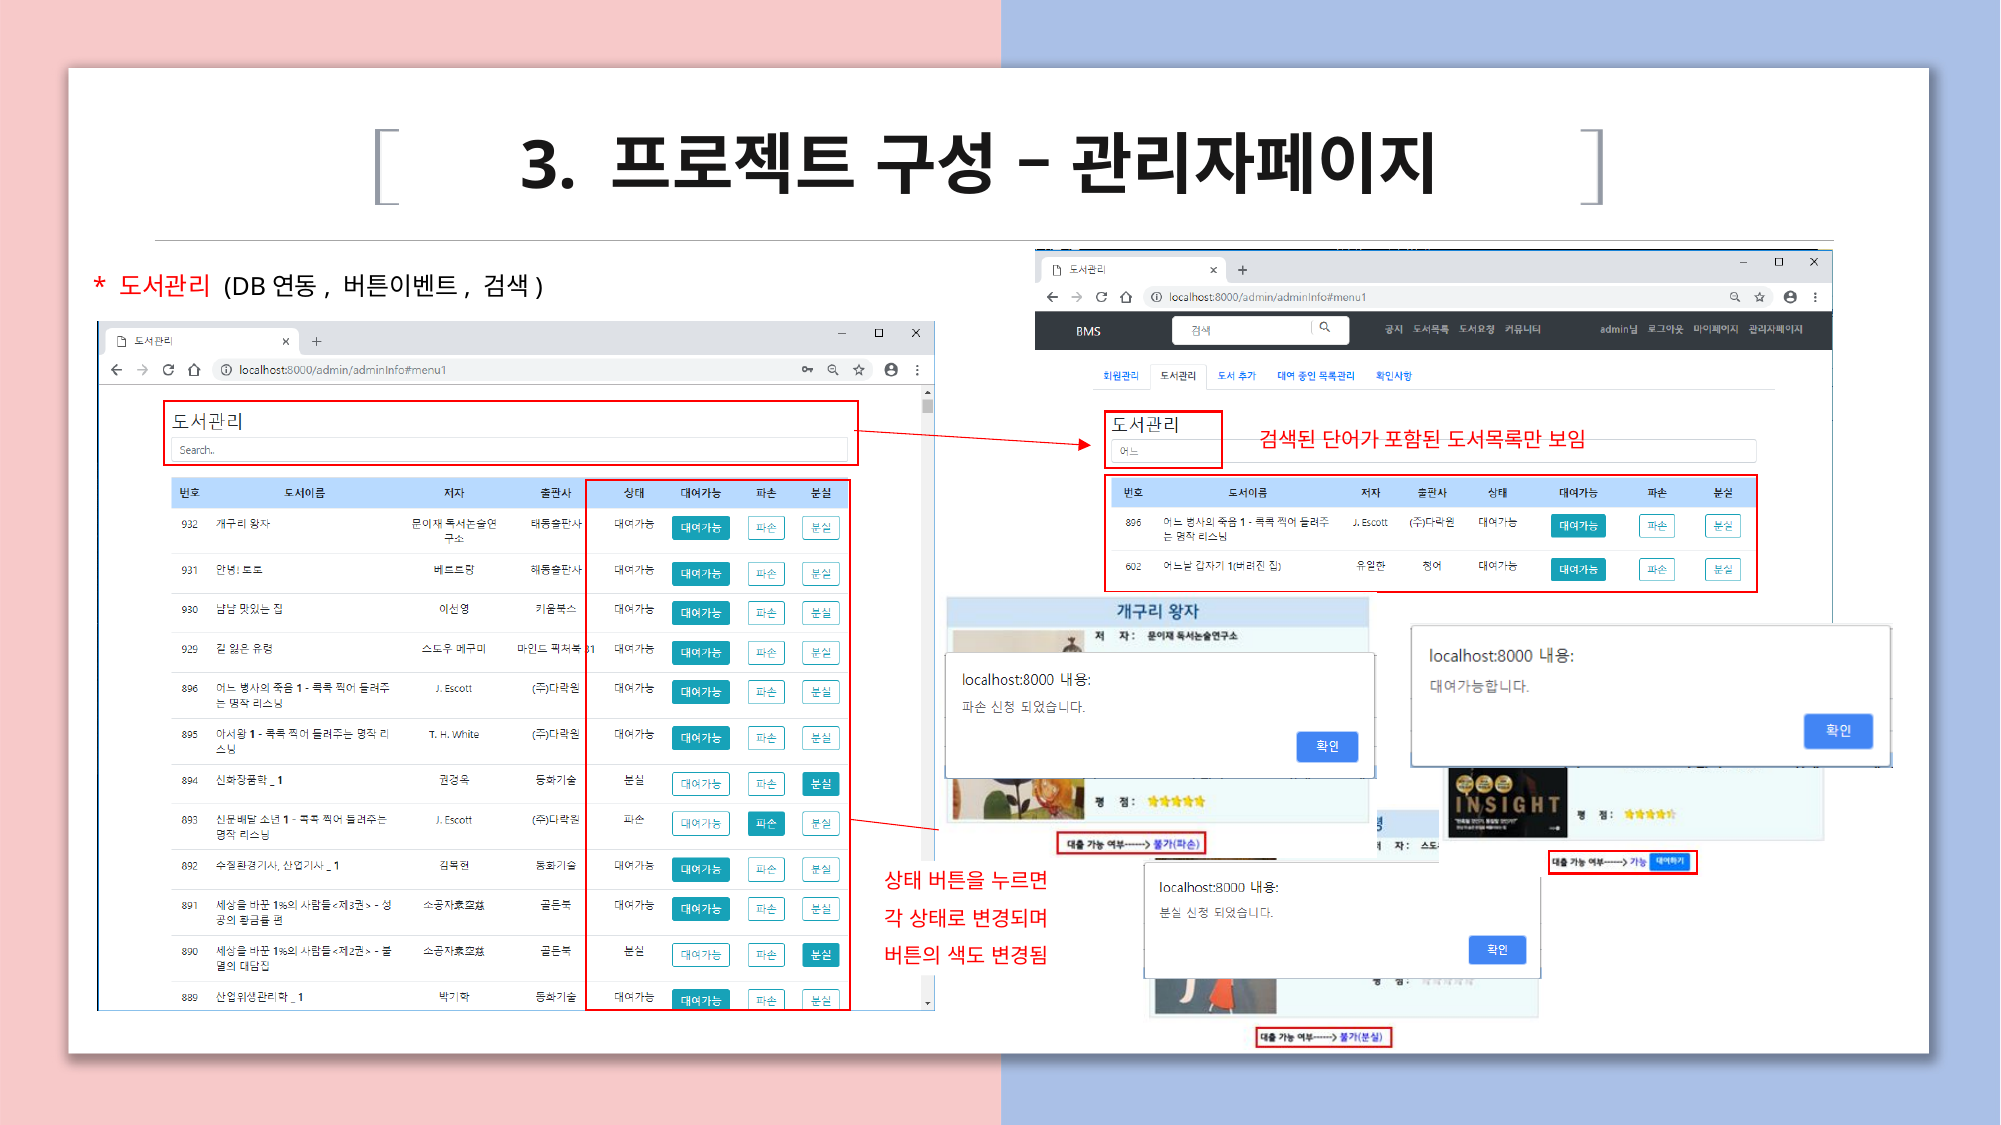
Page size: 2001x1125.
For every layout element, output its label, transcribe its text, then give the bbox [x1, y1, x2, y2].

text_box * 도서관리 (DB연동, 버튼이벤트, 검색) [78, 263, 558, 308]
text_box 3. 프로젝트 구성 – 관리자페이지 [343, 114, 1619, 221]
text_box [375, 129, 1603, 205]
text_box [854, 430, 1092, 446]
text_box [849, 819, 939, 848]
picture [0, 0, 2001, 1125]
text_box 상태 버튼을 누르면 각 상태로 변경되며 버튼의 색도 변경됨 [935, 860, 1075, 976]
